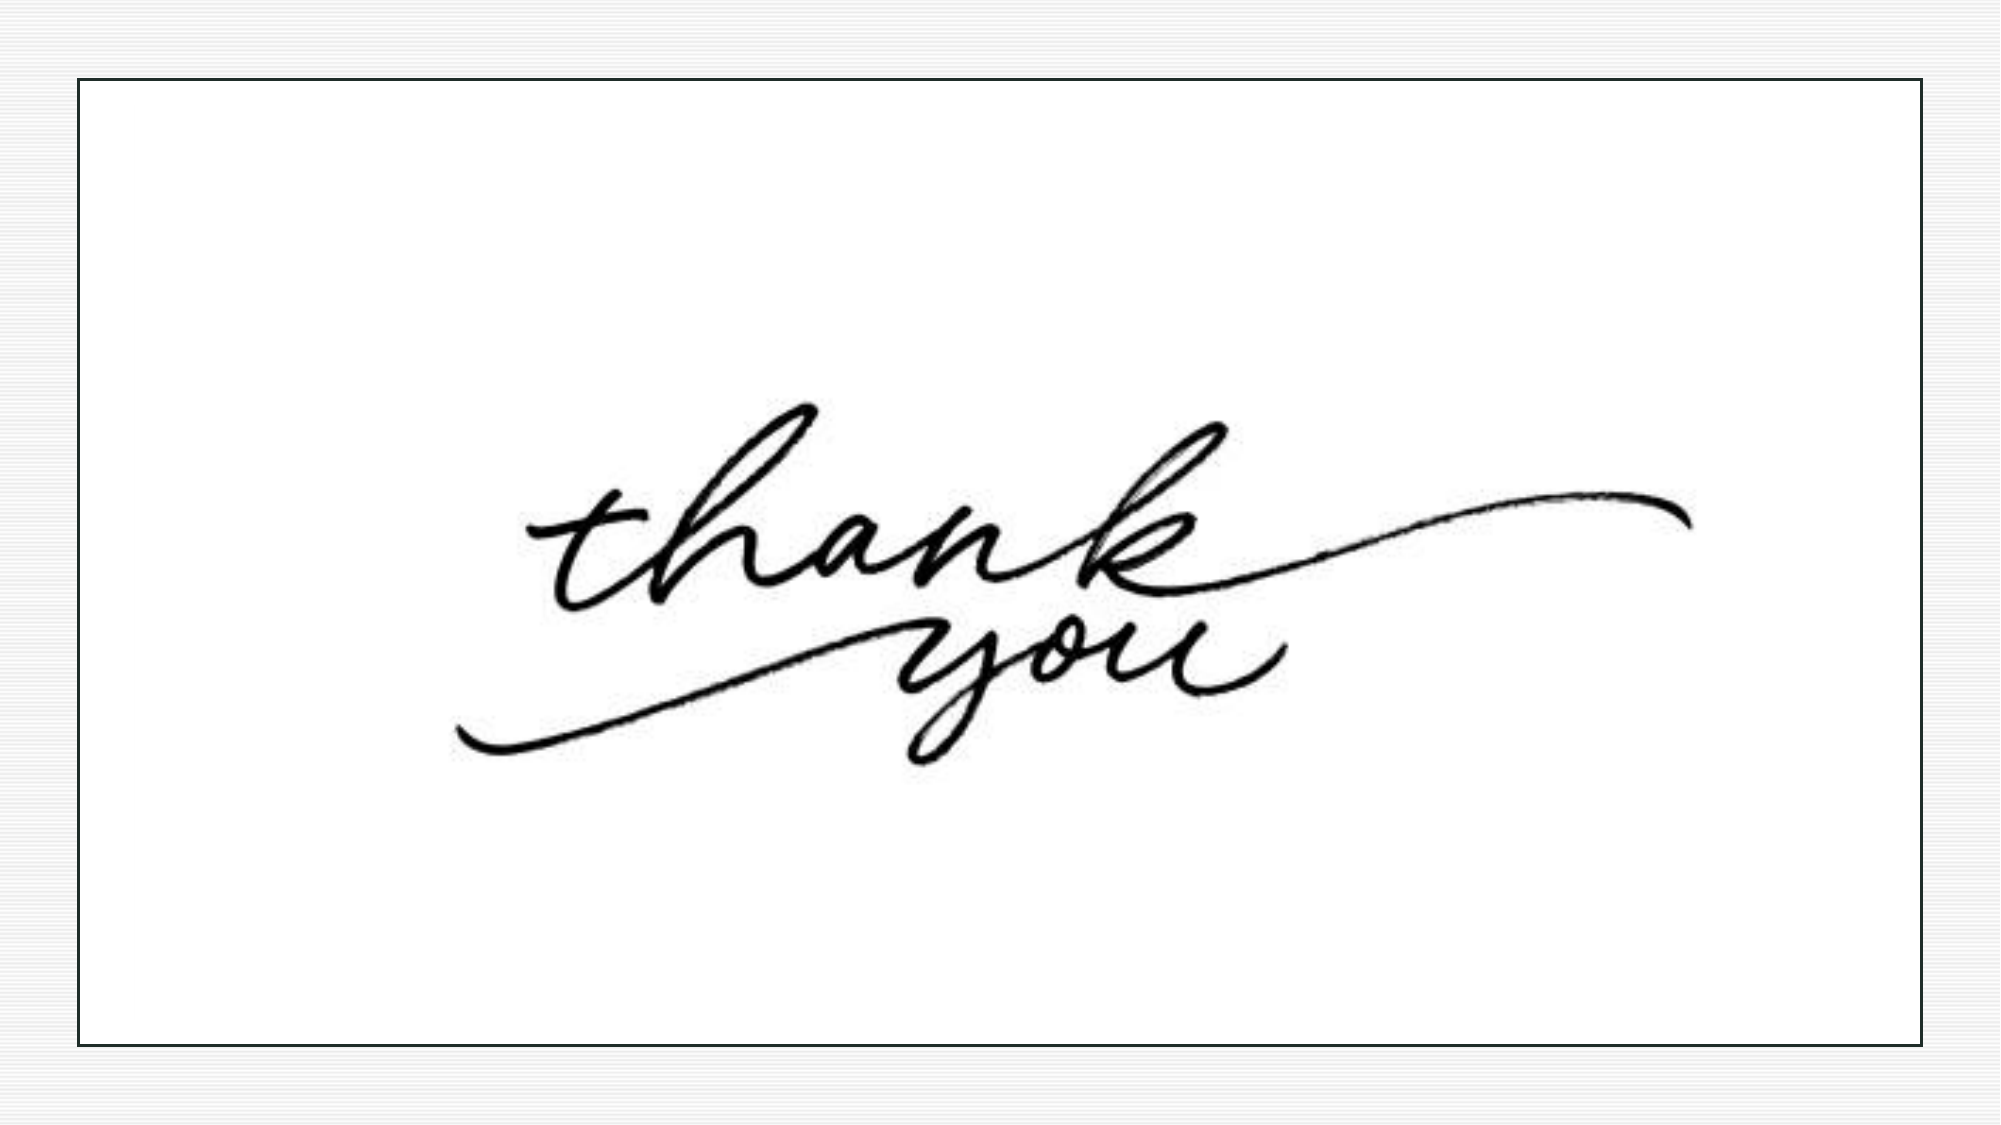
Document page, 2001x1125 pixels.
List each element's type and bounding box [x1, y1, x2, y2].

list [133, 105, 1867, 1020]
picture [0, 0, 2000, 1125]
